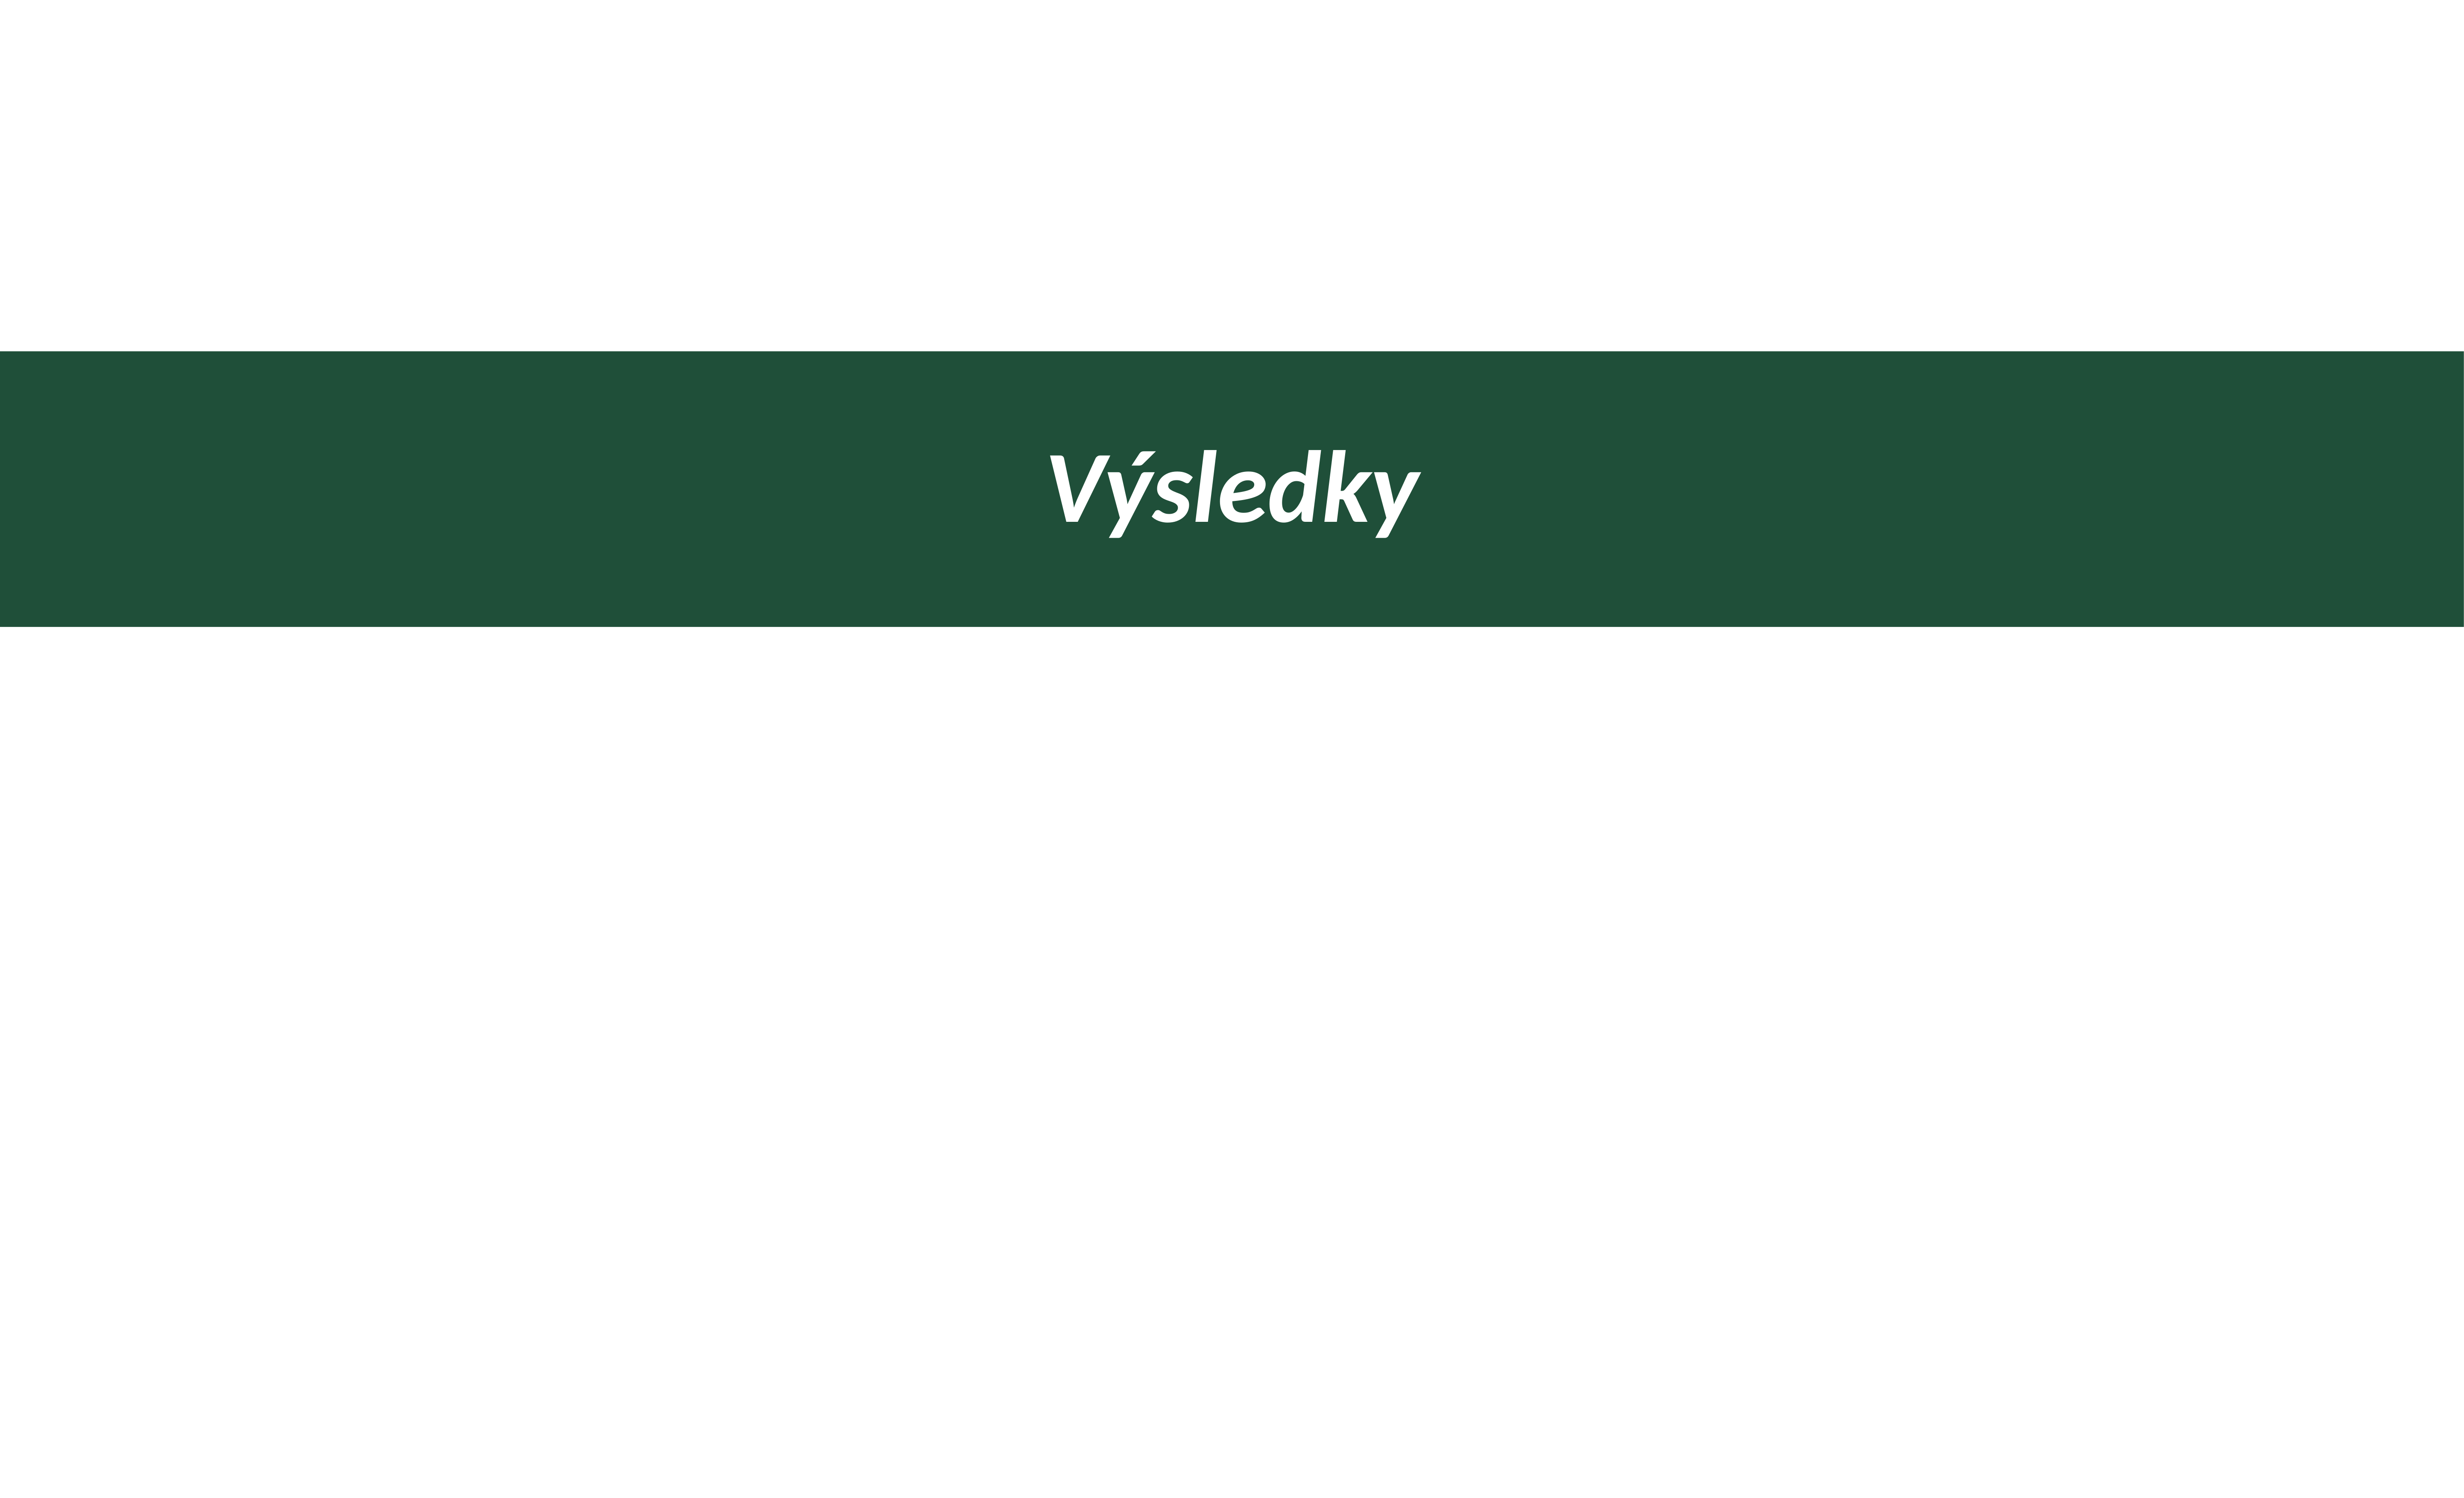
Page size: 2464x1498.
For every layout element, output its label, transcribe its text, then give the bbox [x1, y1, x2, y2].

subtitle Výsledky [0, 351, 2464, 627]
